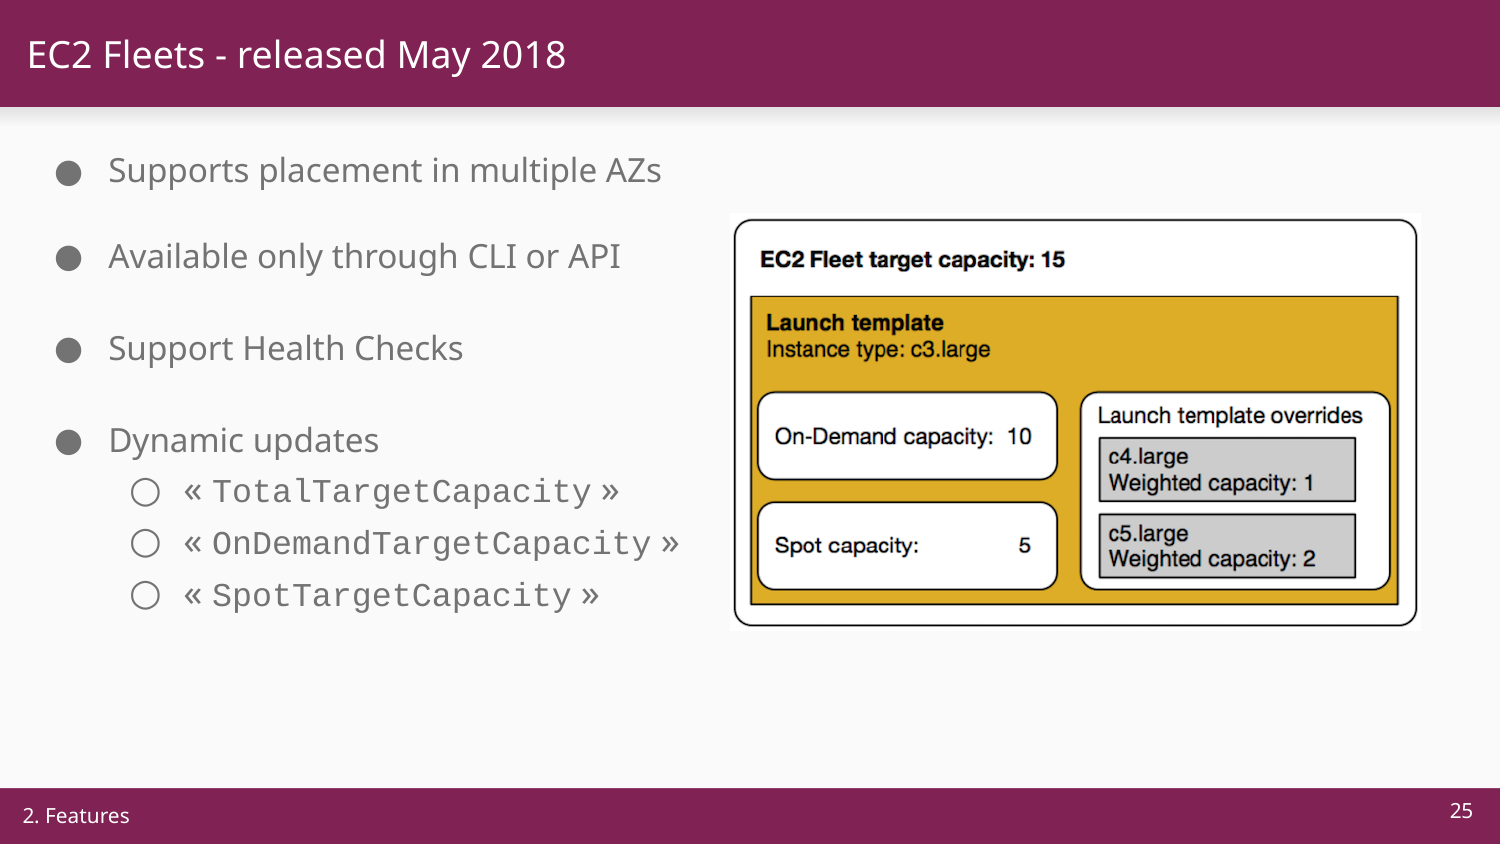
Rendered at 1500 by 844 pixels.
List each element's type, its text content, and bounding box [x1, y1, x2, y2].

slide_number ‹#› [1399, 786, 1489, 836]
title EC2 Fleets - released May 2018 [11, 4, 1482, 104]
list Supports placement in multiple AZs Available only through CLI or API Support Health Checks Dynamic updates « TotalTargetCapacity » « OnDemandTargetCapacity » « SpotTargetCapacity » [18, 128, 1466, 777]
title 2. Features [7, 786, 1399, 844]
picture [730, 213, 1421, 631]
